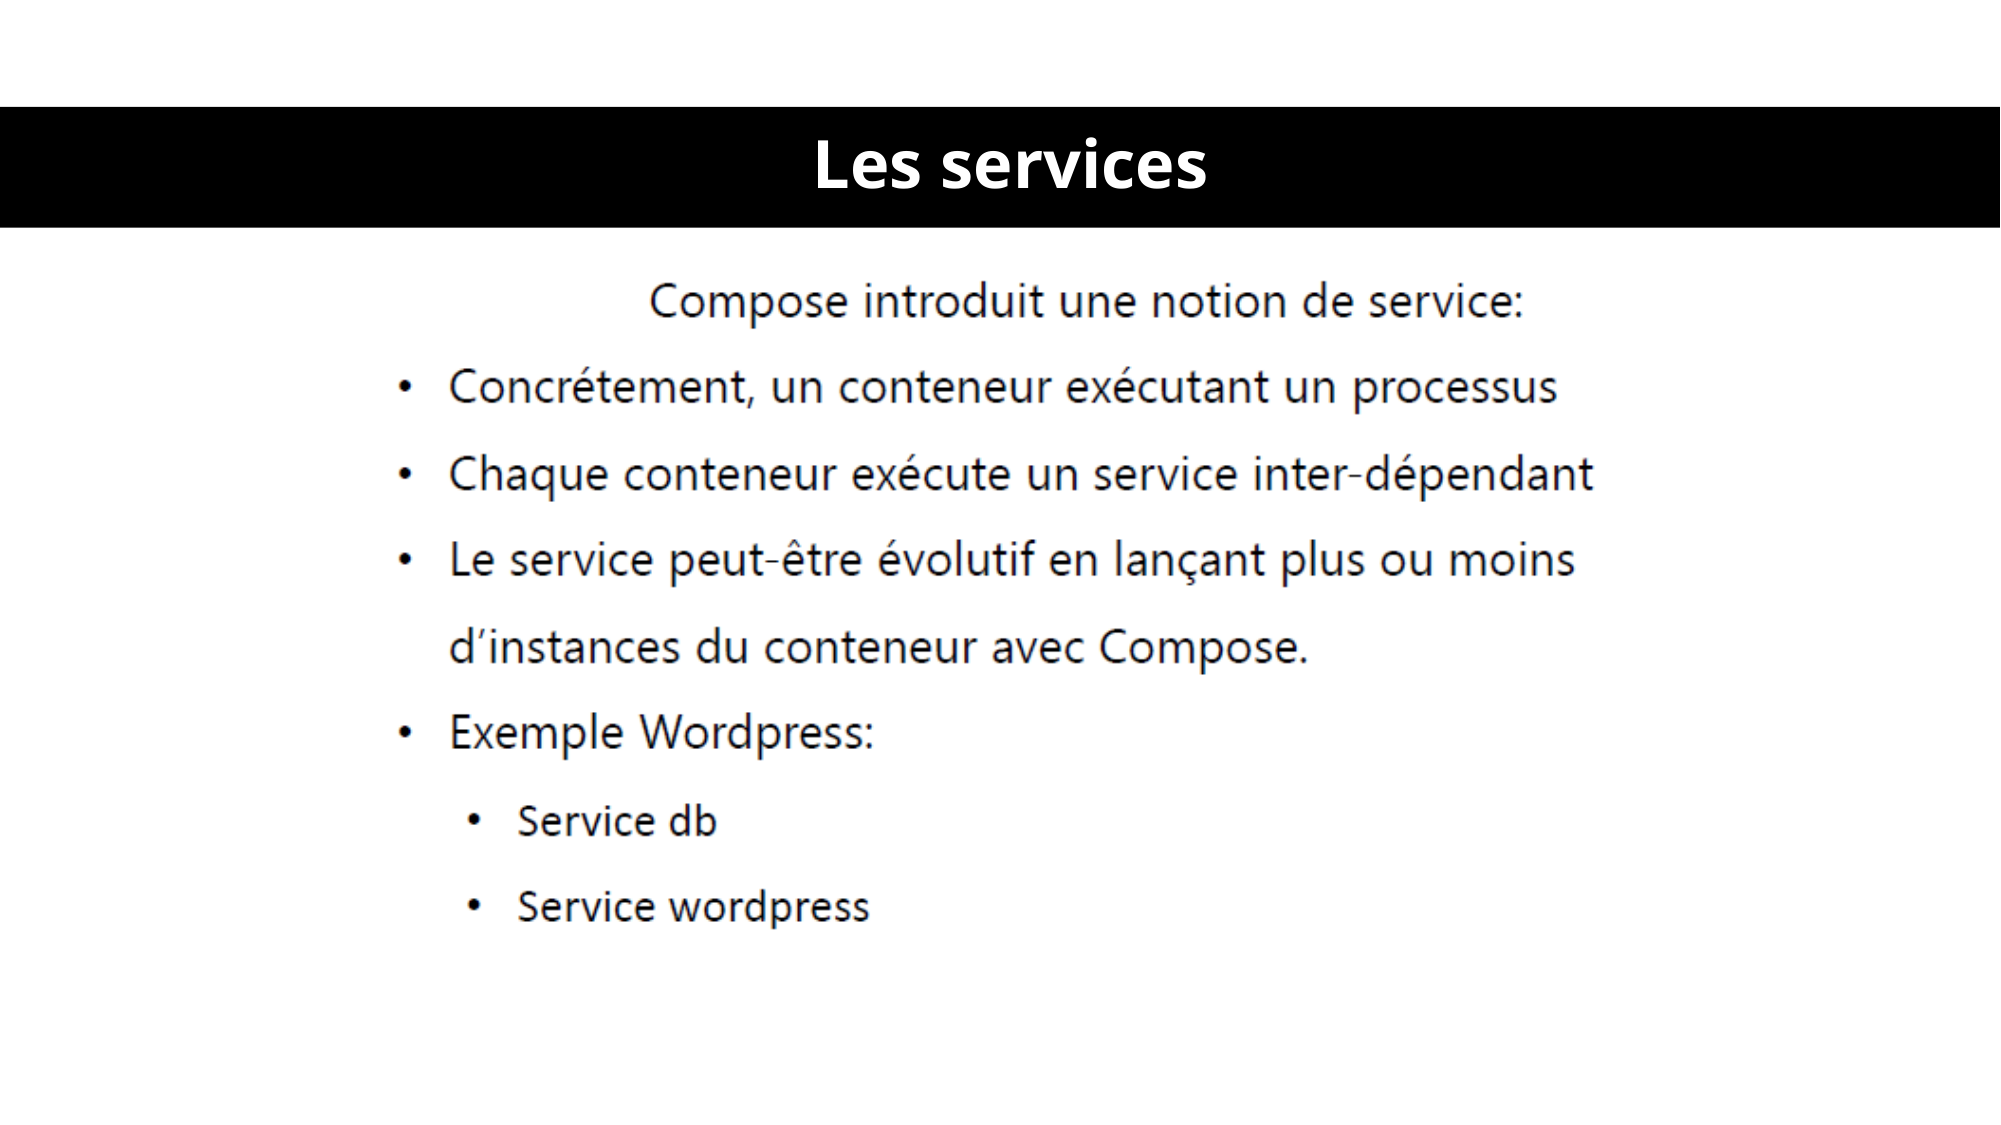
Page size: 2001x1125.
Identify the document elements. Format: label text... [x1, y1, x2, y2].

picture [373, 274, 1627, 996]
title Les services [91, 105, 1931, 228]
text_box [0, 106, 2000, 229]
